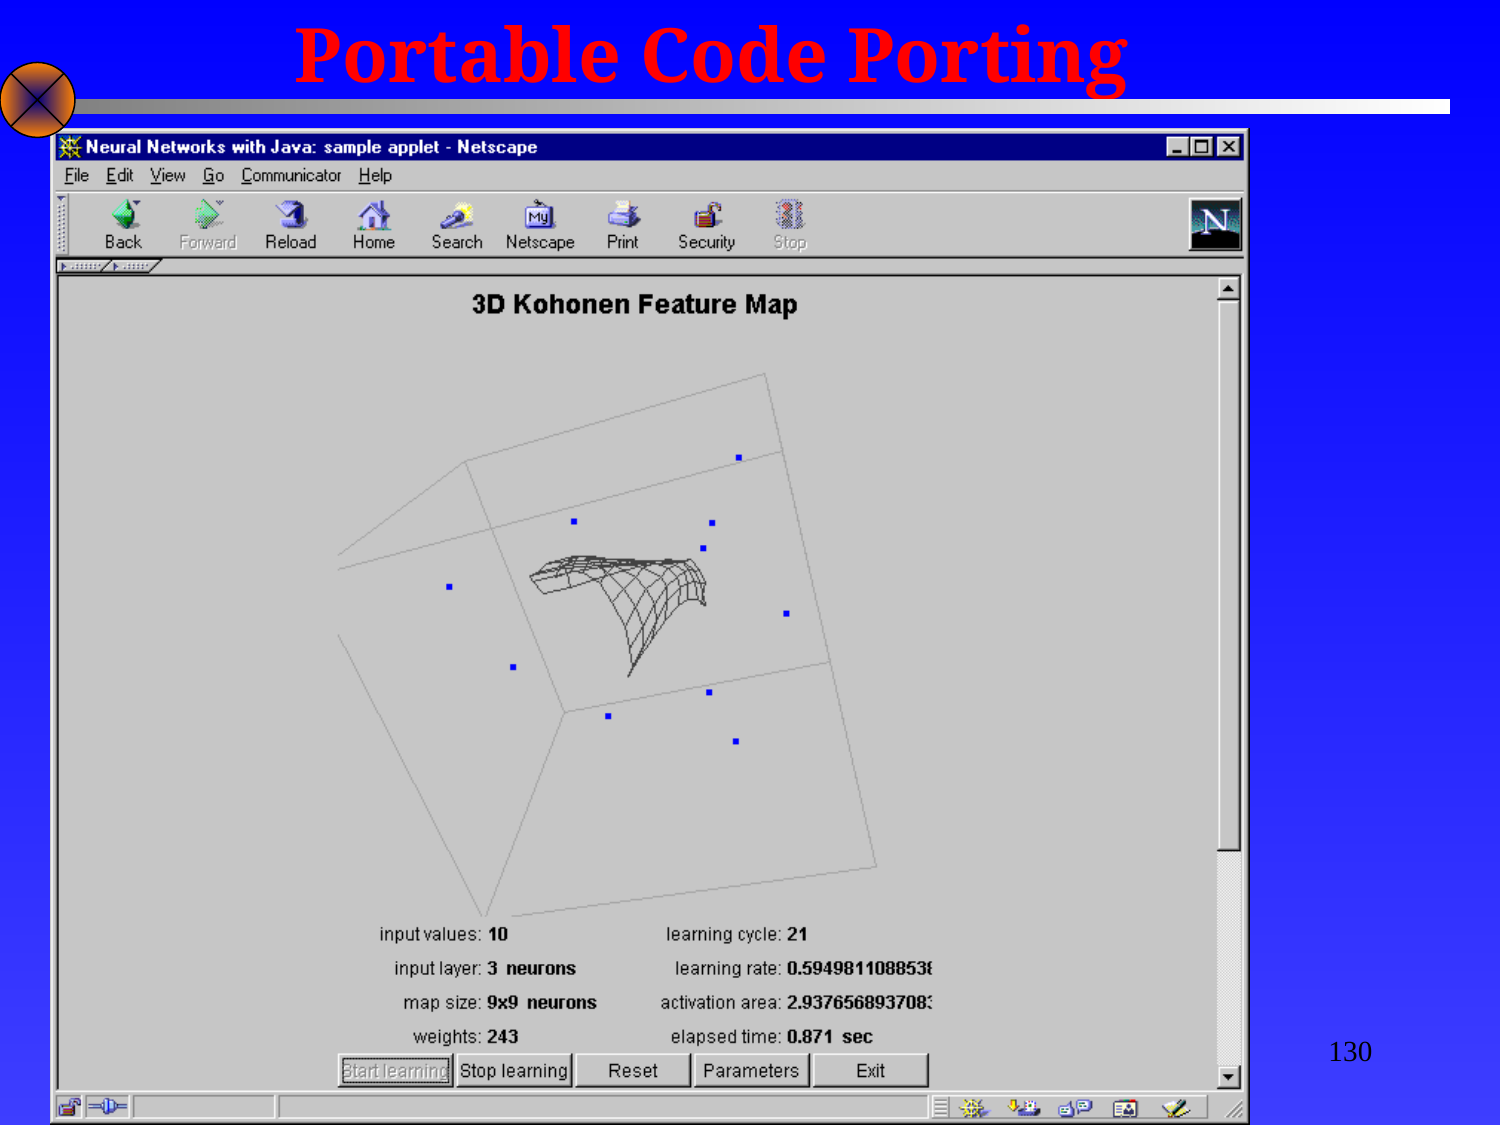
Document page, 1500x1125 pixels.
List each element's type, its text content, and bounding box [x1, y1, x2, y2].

text_box [0, 62, 75, 138]
picture [49, 128, 1250, 1125]
text_box Portable Code Porting [187, 0, 1238, 99]
text_box [73, 99, 1450, 114]
slide_number 130 [1250, 1025, 1388, 1100]
